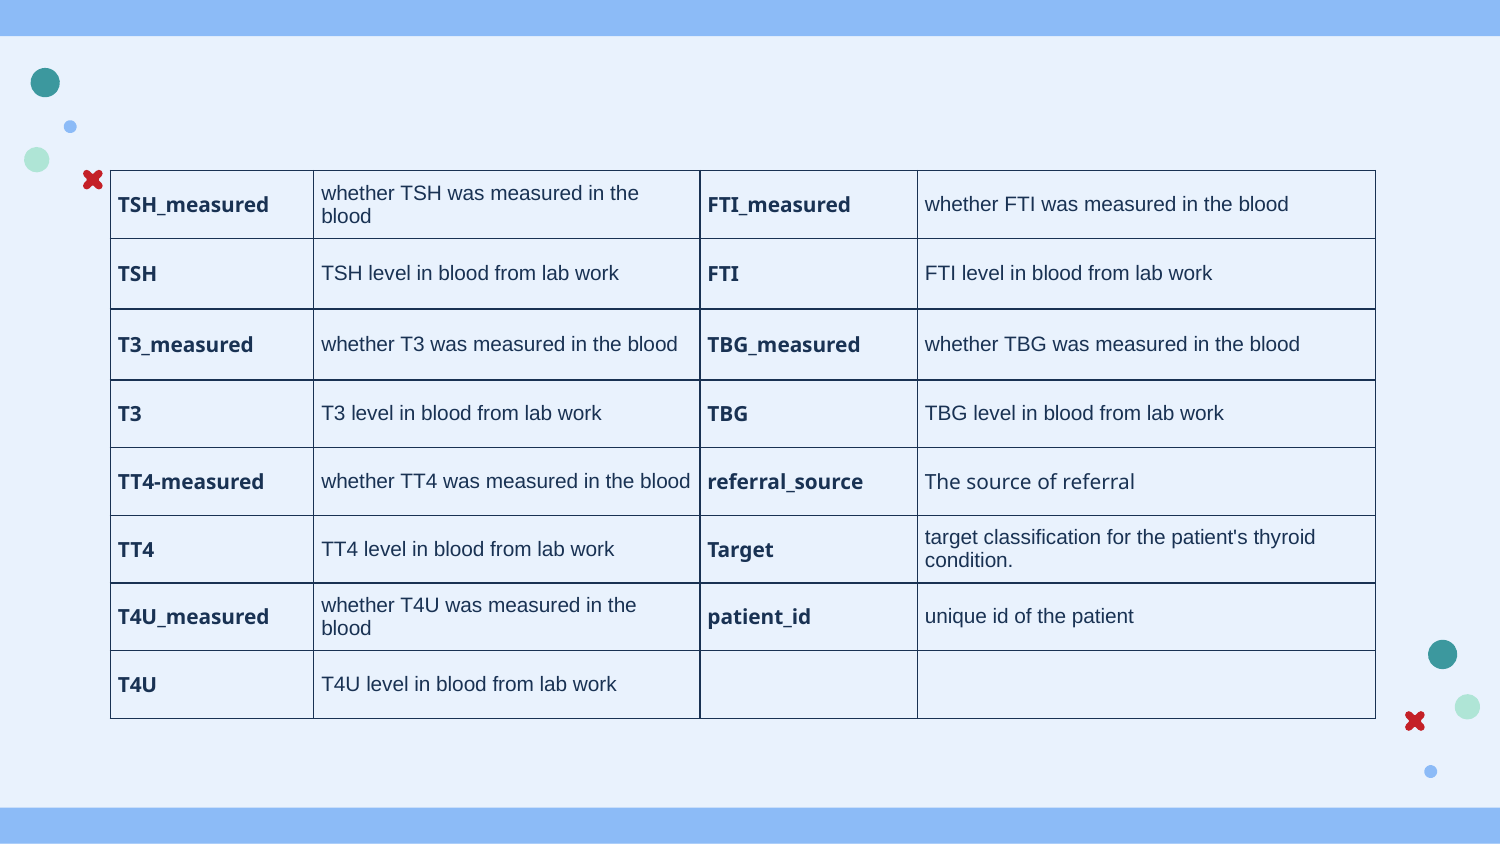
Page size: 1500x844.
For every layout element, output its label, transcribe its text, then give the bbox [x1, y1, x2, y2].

table_cell T3 level in blood from lab work [314, 381, 699, 447]
table_cell TBG level in blood from lab work [918, 381, 1375, 447]
table_cell TT4 [111, 516, 313, 582]
table_header whether TSH was measured in the blood [314, 171, 699, 238]
table_cell T4U [111, 651, 313, 718]
table_cell The source of referral [918, 448, 1375, 515]
table_cell unique id of the patient [918, 584, 1375, 650]
table_header TSH_measured [111, 171, 313, 238]
table_cell whether TT4 was measured in the blood [314, 448, 699, 515]
table_cell Target [701, 516, 917, 582]
table_cell TBG [701, 381, 917, 447]
table_cell whether T4U was measured in the blood [314, 584, 699, 650]
table_cell T4U level in blood from lab work [314, 651, 699, 718]
table_cell TBG_measured [701, 310, 917, 379]
table_cell whether T3 was measured in the blood [314, 310, 699, 379]
table_cell T3 [111, 381, 313, 447]
table_cell FTI level in blood from lab work [918, 239, 1375, 308]
table_cell [701, 651, 917, 718]
table_cell T3_measured [111, 310, 313, 379]
table_cell TSH level in blood from lab work [314, 239, 699, 308]
table_cell TSH [111, 239, 313, 308]
table_cell patient_id [701, 584, 917, 650]
table_cell T4U_measured [111, 584, 313, 650]
table_cell TT4 level in blood from lab work [314, 516, 699, 582]
table_cell whether TBG was measured in the blood [918, 310, 1375, 379]
table_cell FTI [701, 239, 917, 308]
table_cell [918, 651, 1375, 718]
table_header whether FTI was measured in the blood [918, 171, 1375, 238]
table_header FTI_measured [701, 171, 917, 238]
table_cell target classification for the patient's thyroid condition. [918, 516, 1375, 582]
table_cell referral_source [701, 448, 917, 515]
table_cell TT4-measured [111, 448, 313, 515]
